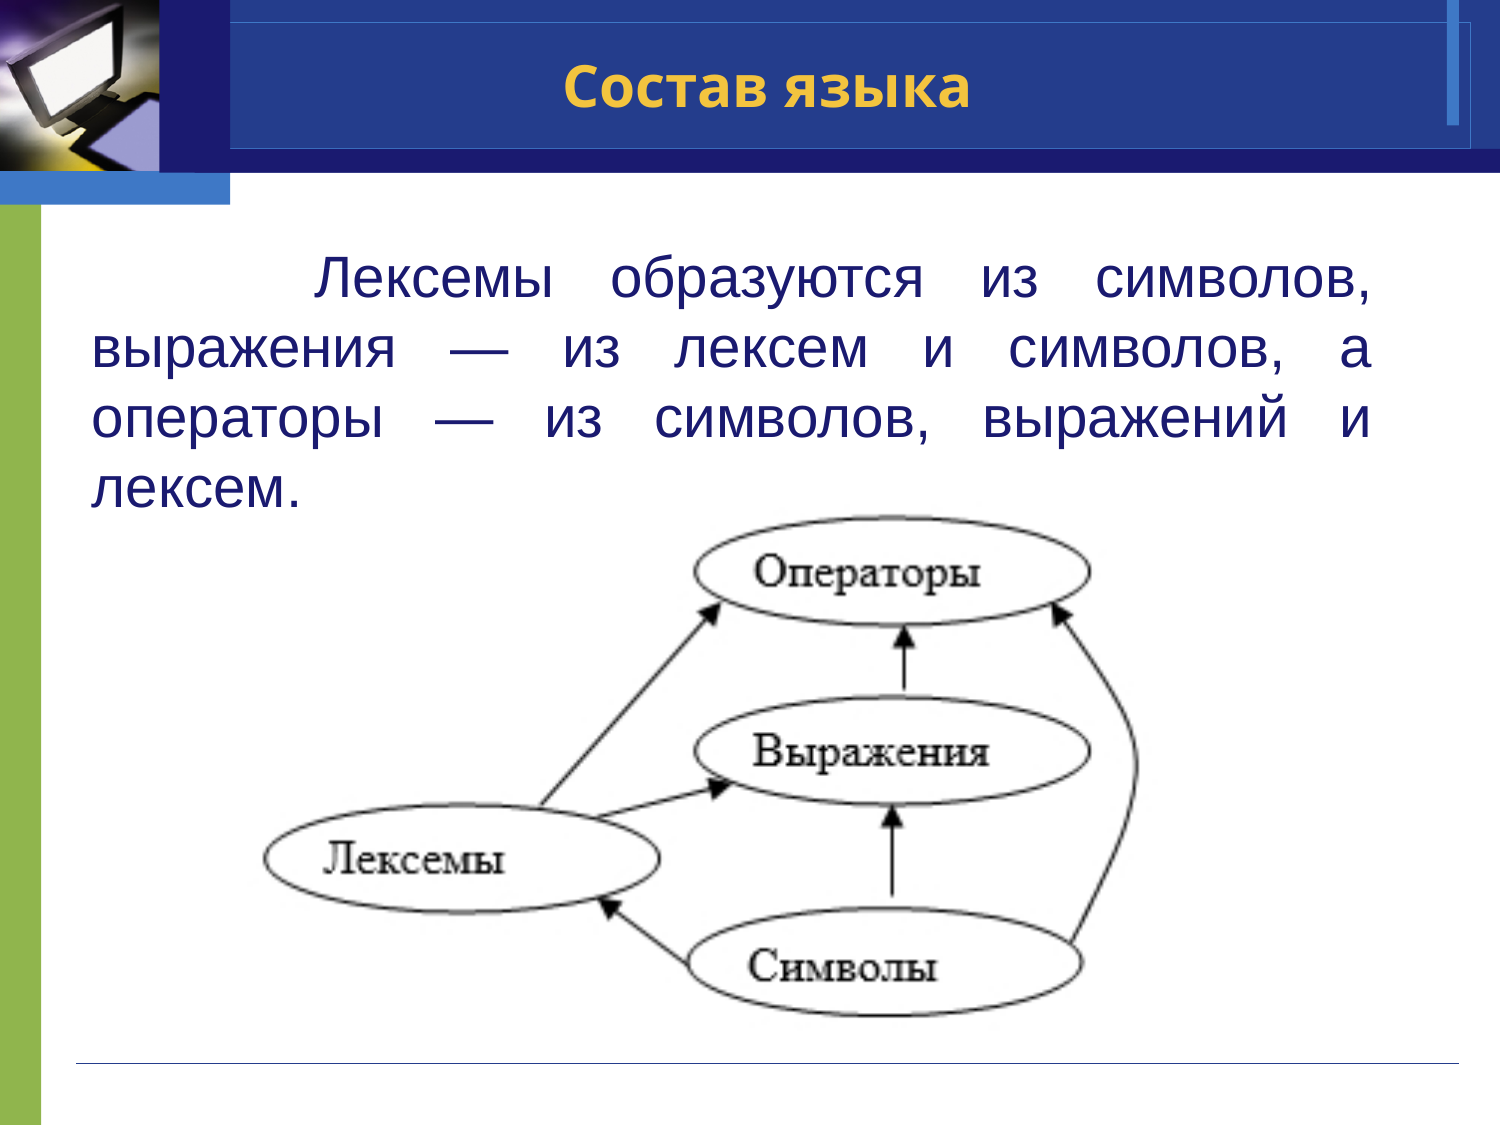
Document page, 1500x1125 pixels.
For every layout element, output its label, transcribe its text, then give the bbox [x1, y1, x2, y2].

picture [0, 0, 159, 171]
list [218, 491, 1187, 1051]
text_box Лексемы образуются из символов, выражения — из лексем и символов, а операторы — из символов, выражений и лексем. [76, 231, 1388, 527]
title Состав языка [122, 38, 1413, 131]
